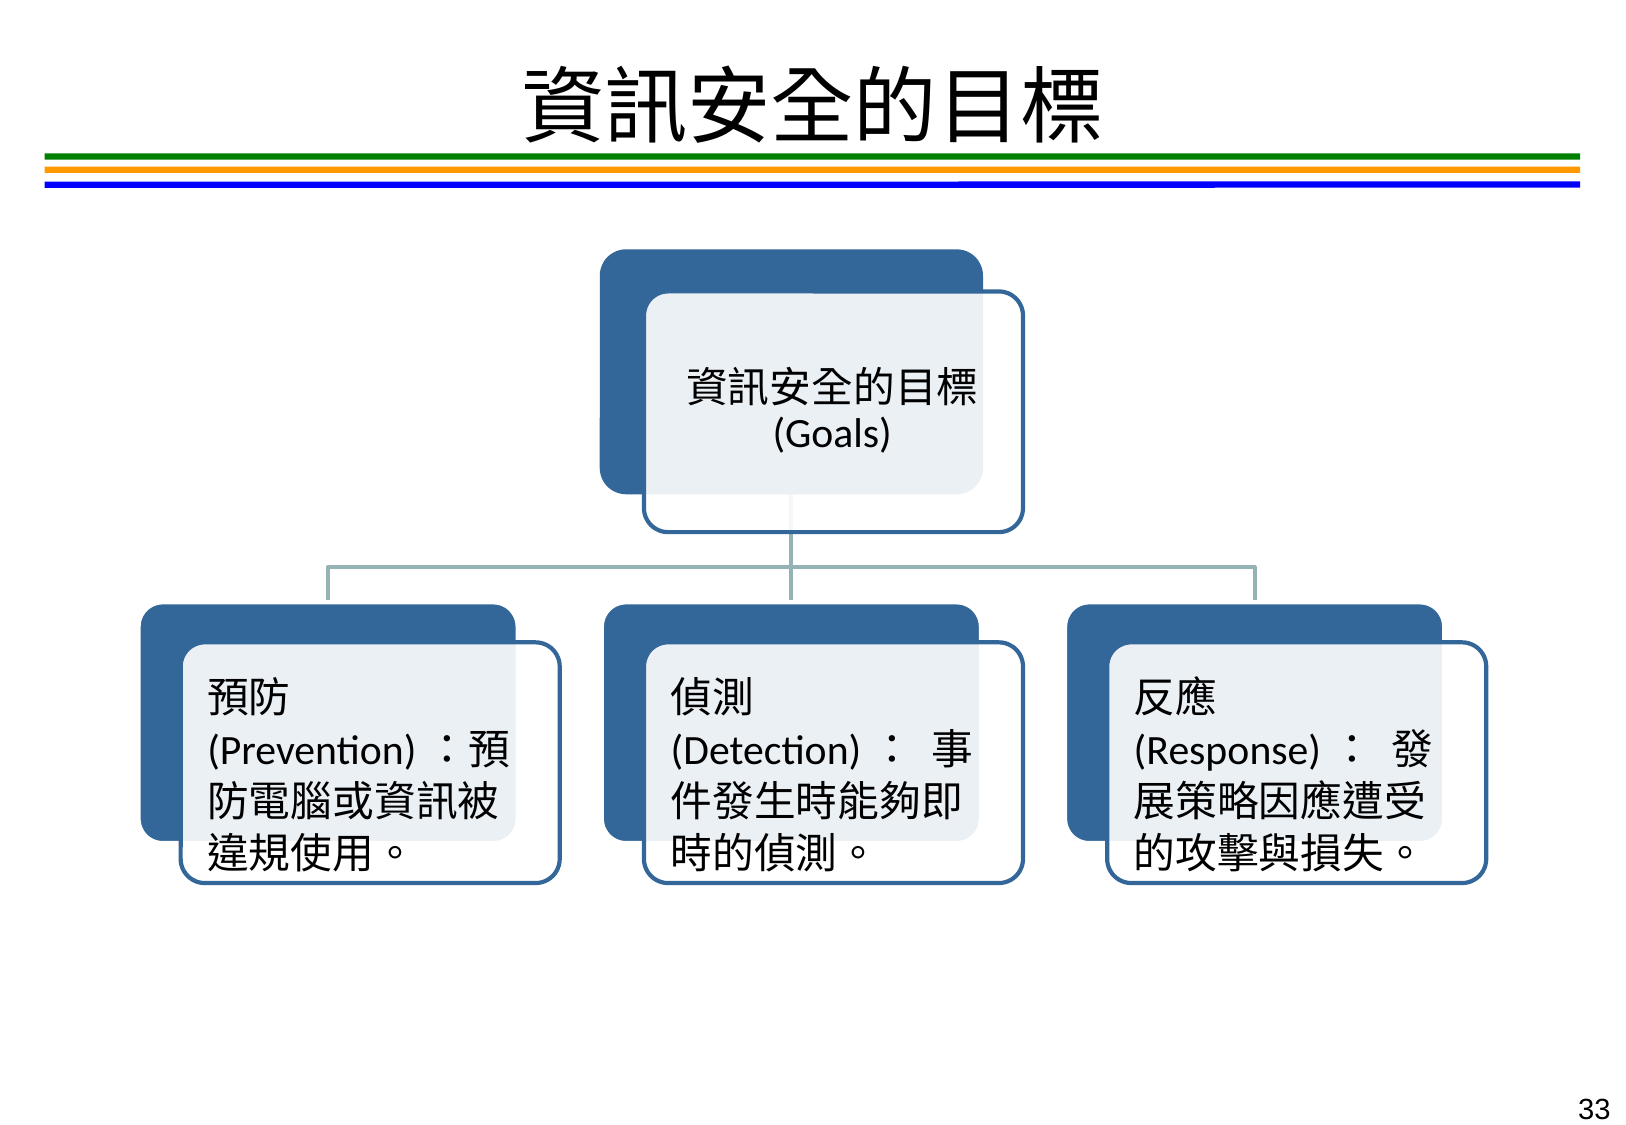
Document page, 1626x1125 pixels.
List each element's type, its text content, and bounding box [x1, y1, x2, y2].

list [138, 148, 1487, 986]
title 資訊安全的目標 [81, 45, 1544, 161]
slide_number 33 [1246, 1082, 1625, 1119]
